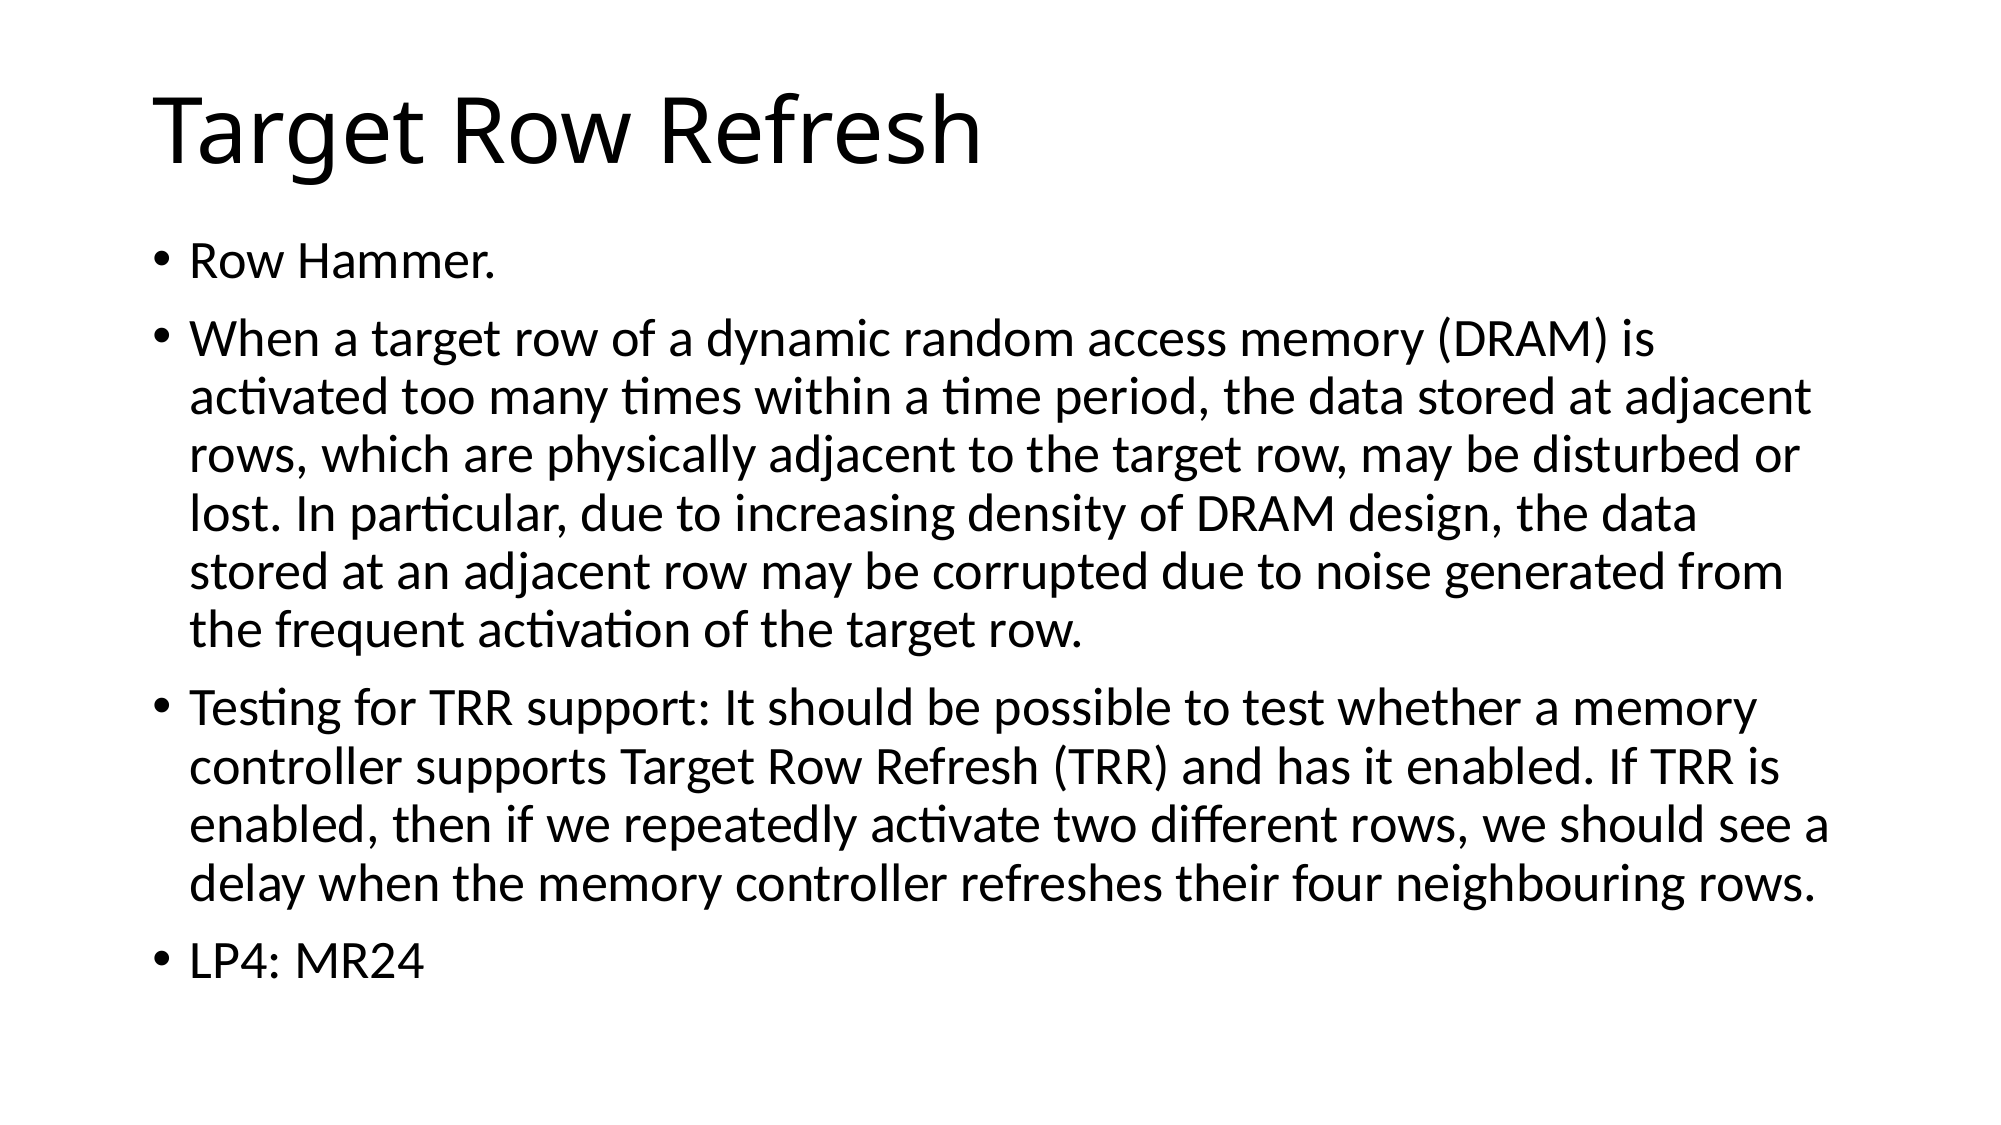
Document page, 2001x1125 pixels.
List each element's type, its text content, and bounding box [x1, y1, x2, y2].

title Target Row Refresh [137, 59, 1863, 208]
list Row Hammer. When a target row of a dynamic random access memory (DRAM) is activated too many times within a time period, the data stored at adjacent rows, which are physically adjacent to the target row, may be disturbed or lost. In particular, due to increasing density of DRAM design, the data stored at an adjacent row may be corrupted due to noise generated from the frequent activation of the target row. Testing for TRR support: It should be possible to test whether a memory controller supports Target Row Refresh (TRR) and has it enabled. If TRR is enabled, then if we repeatedly activate two different rows, we should see a delay when the memory controller refreshes their four neighbouring rows. LP4: MR24 [137, 223, 1863, 1014]
